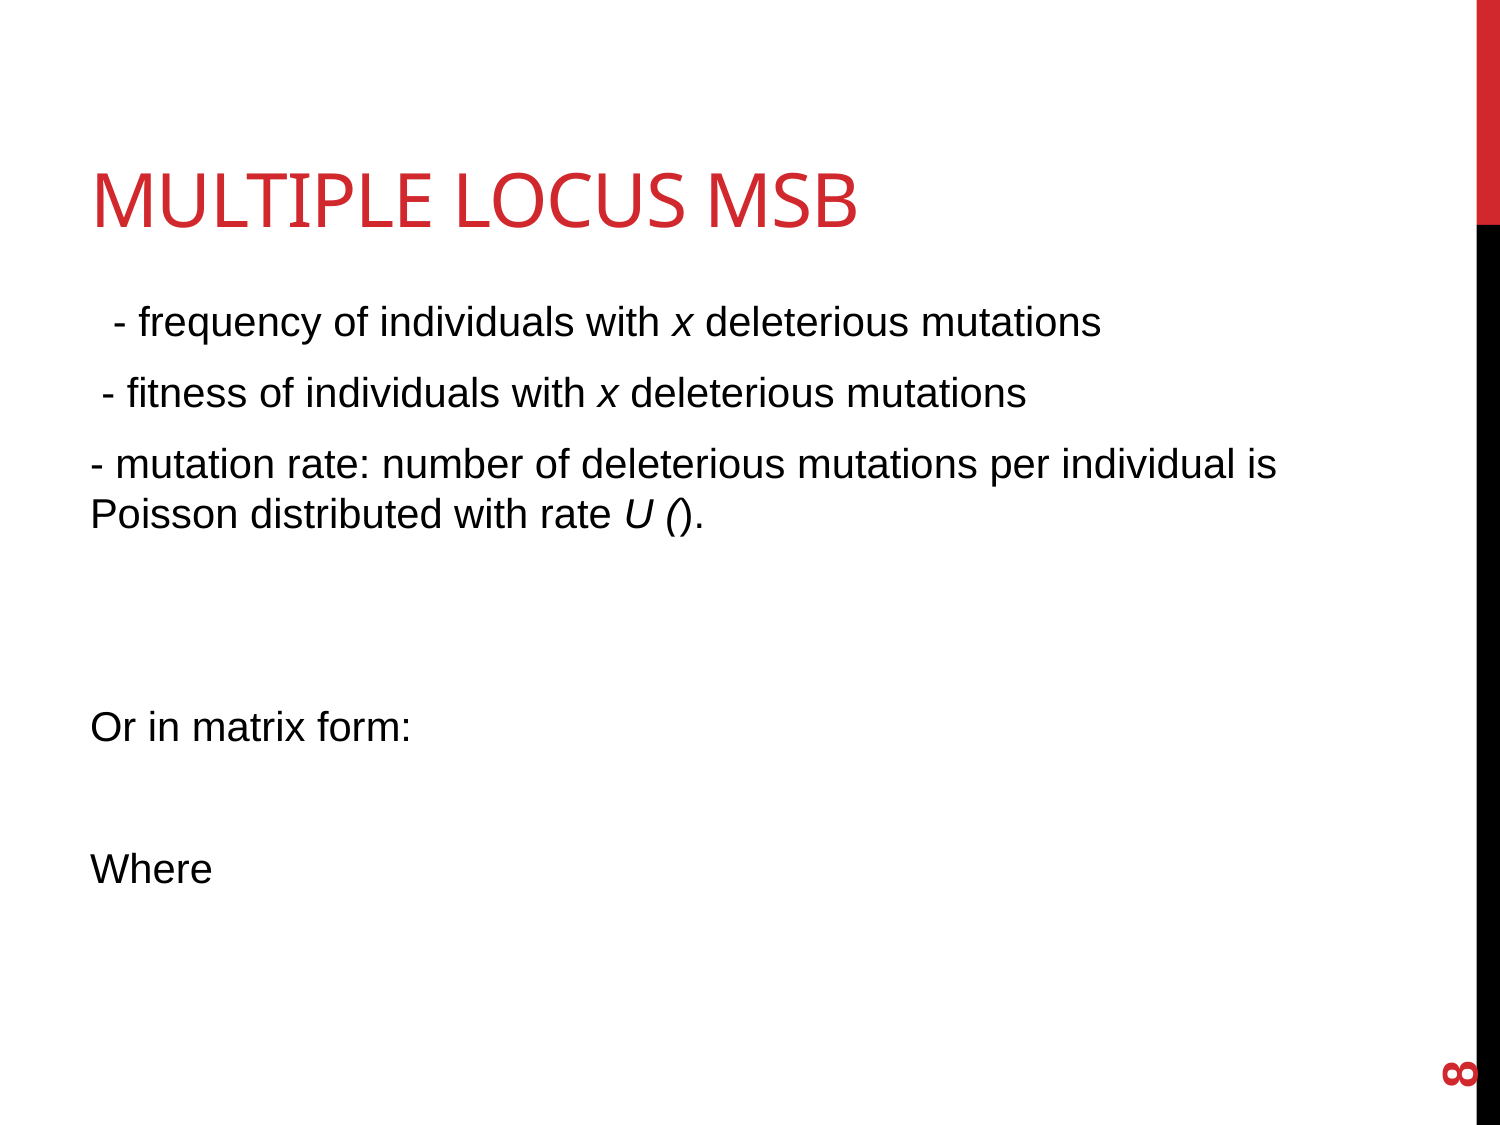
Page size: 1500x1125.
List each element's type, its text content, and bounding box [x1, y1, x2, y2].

slide_number 8 [1427, 887, 1488, 1104]
title Multiple locus MSB [75, 25, 1025, 250]
